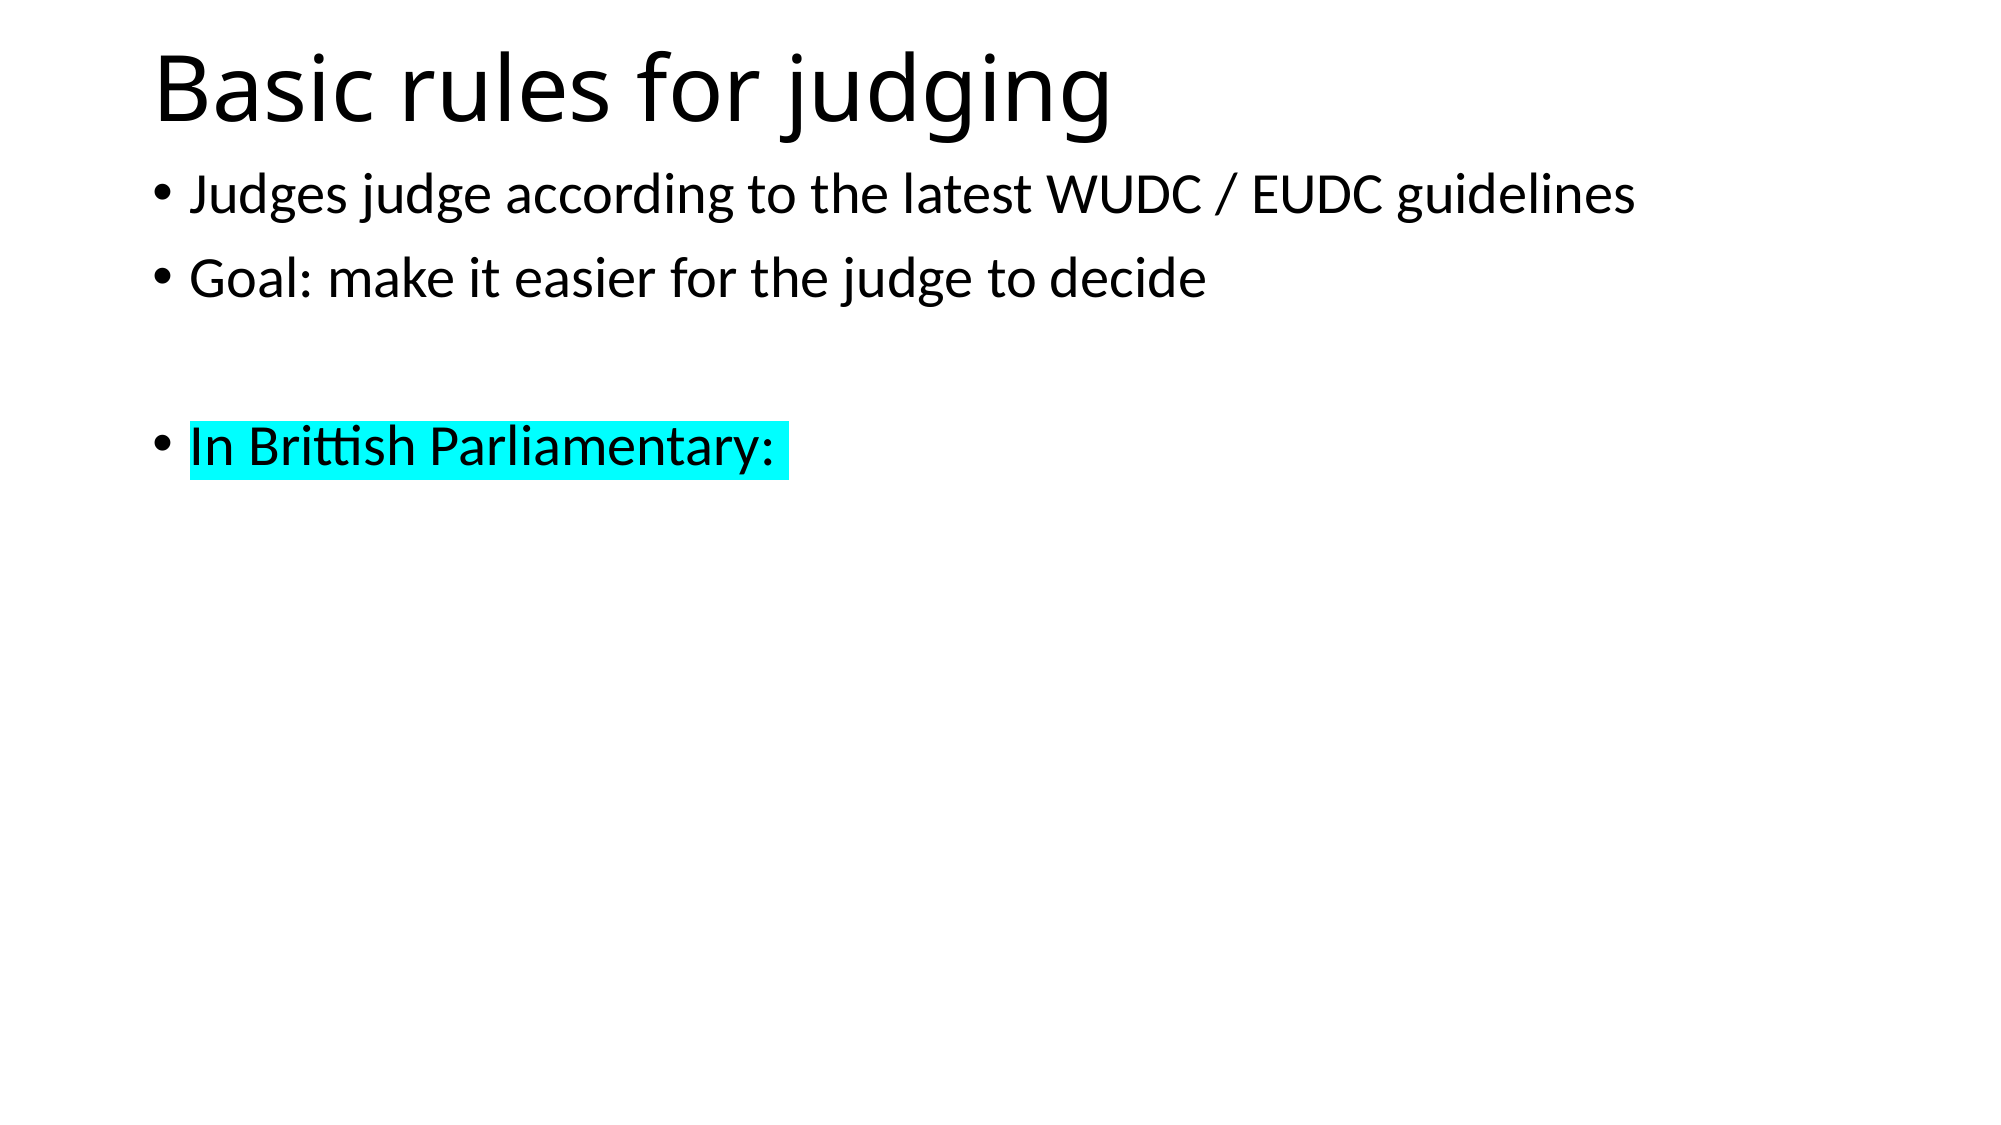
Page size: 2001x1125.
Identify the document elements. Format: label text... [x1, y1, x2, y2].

title Basic rules for judging [137, 0, 1863, 155]
list Judges judge according to the latest WUDC / EUDC guidelines Goal: make it easier for the judge to decide In Brittish Parliamentary: First the teams are ranked from 1 to 4th Then all speakers get speaker points between 65-85 Flow of discussion: The motion is announced  judges may consult with Chief Adjudicator team The Debate starts: judges give no indication for the debaters After the debate: 15 minutes to make the decision After the decision: 15 minutes to give feedback Therefore a whole debate takes approx. 105 minutes (15 + 60 + 15 + 15) [137, 155, 1863, 1094]
